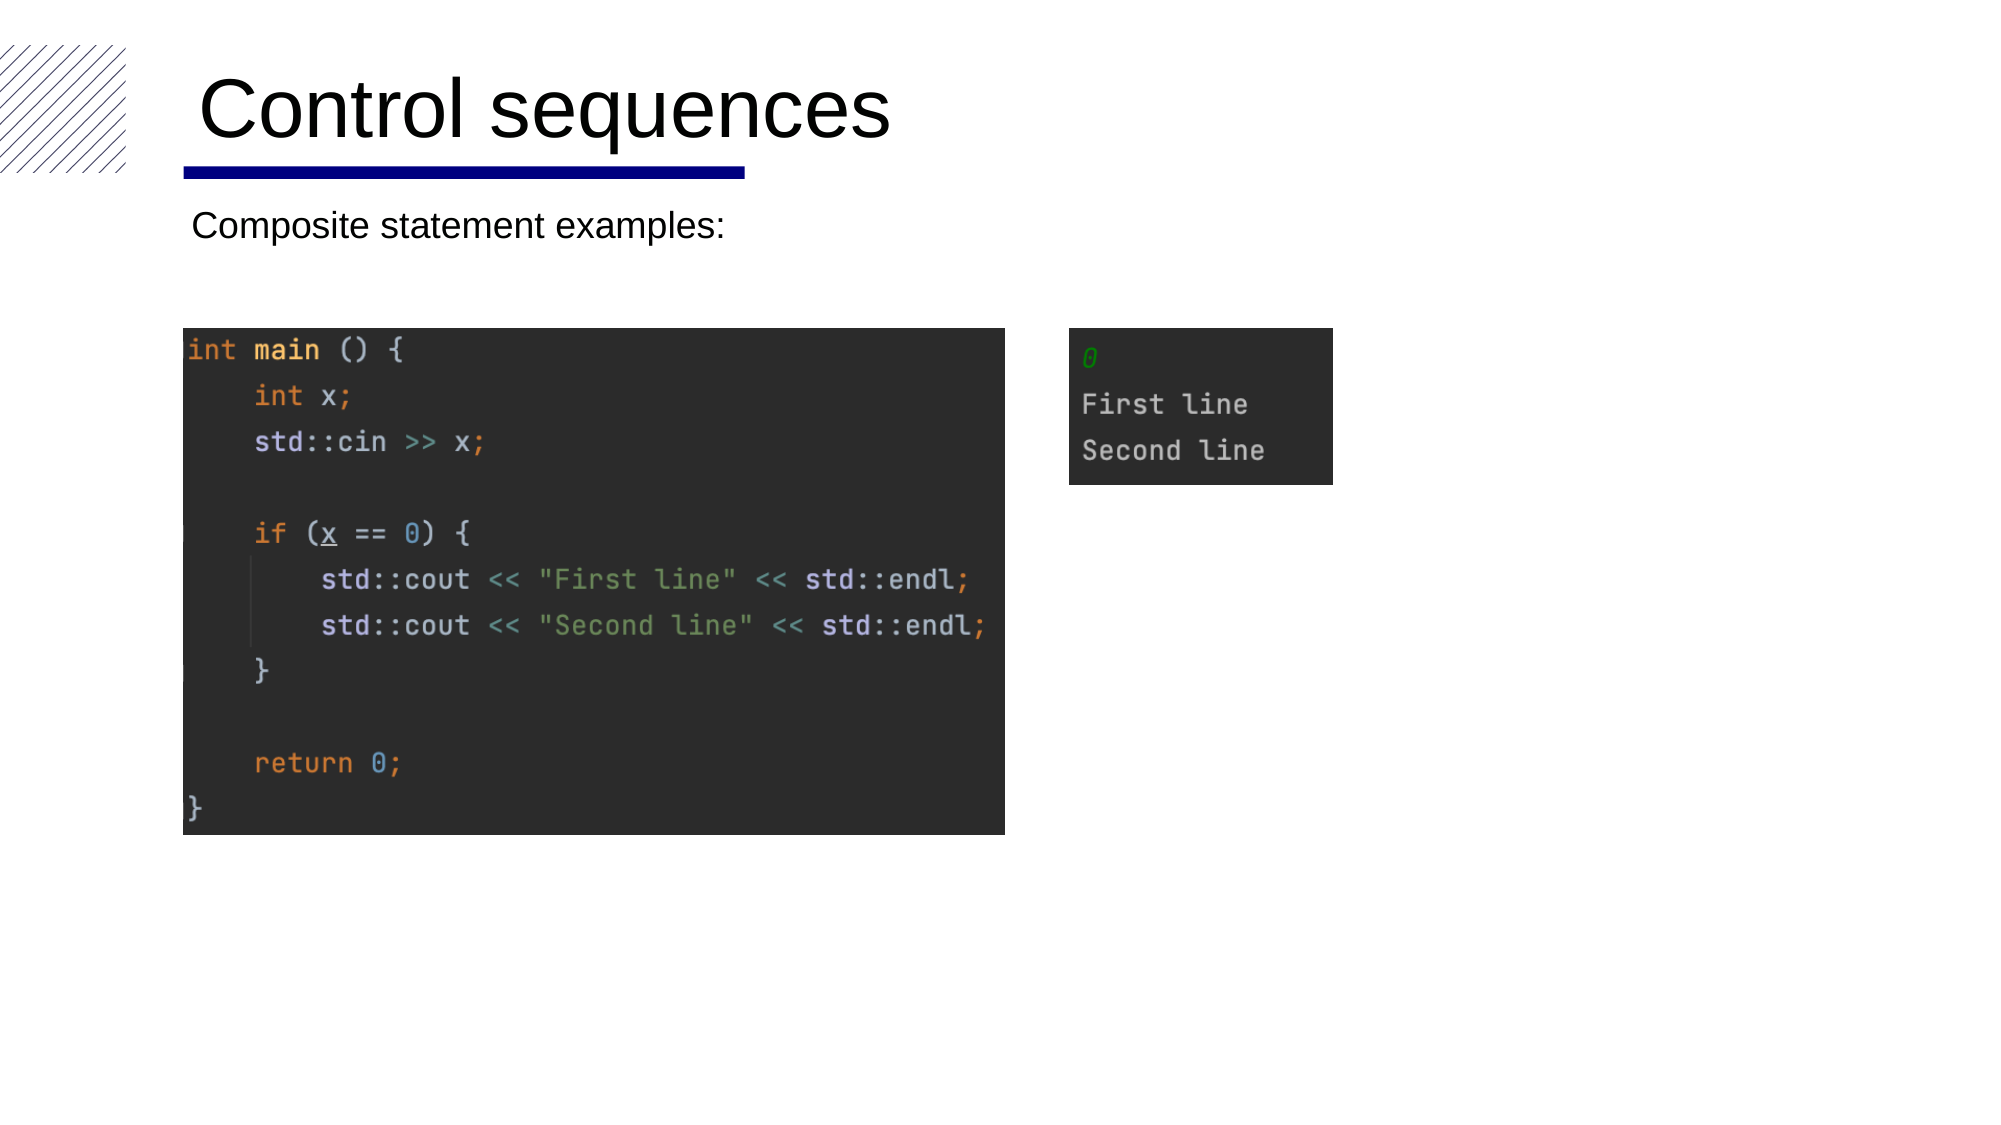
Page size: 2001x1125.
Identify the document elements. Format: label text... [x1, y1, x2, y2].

text_box Composite statement examples: [183, 193, 1956, 254]
picture [1069, 328, 1333, 486]
picture [183, 328, 1005, 836]
list Control sequences [183, 58, 1780, 193]
